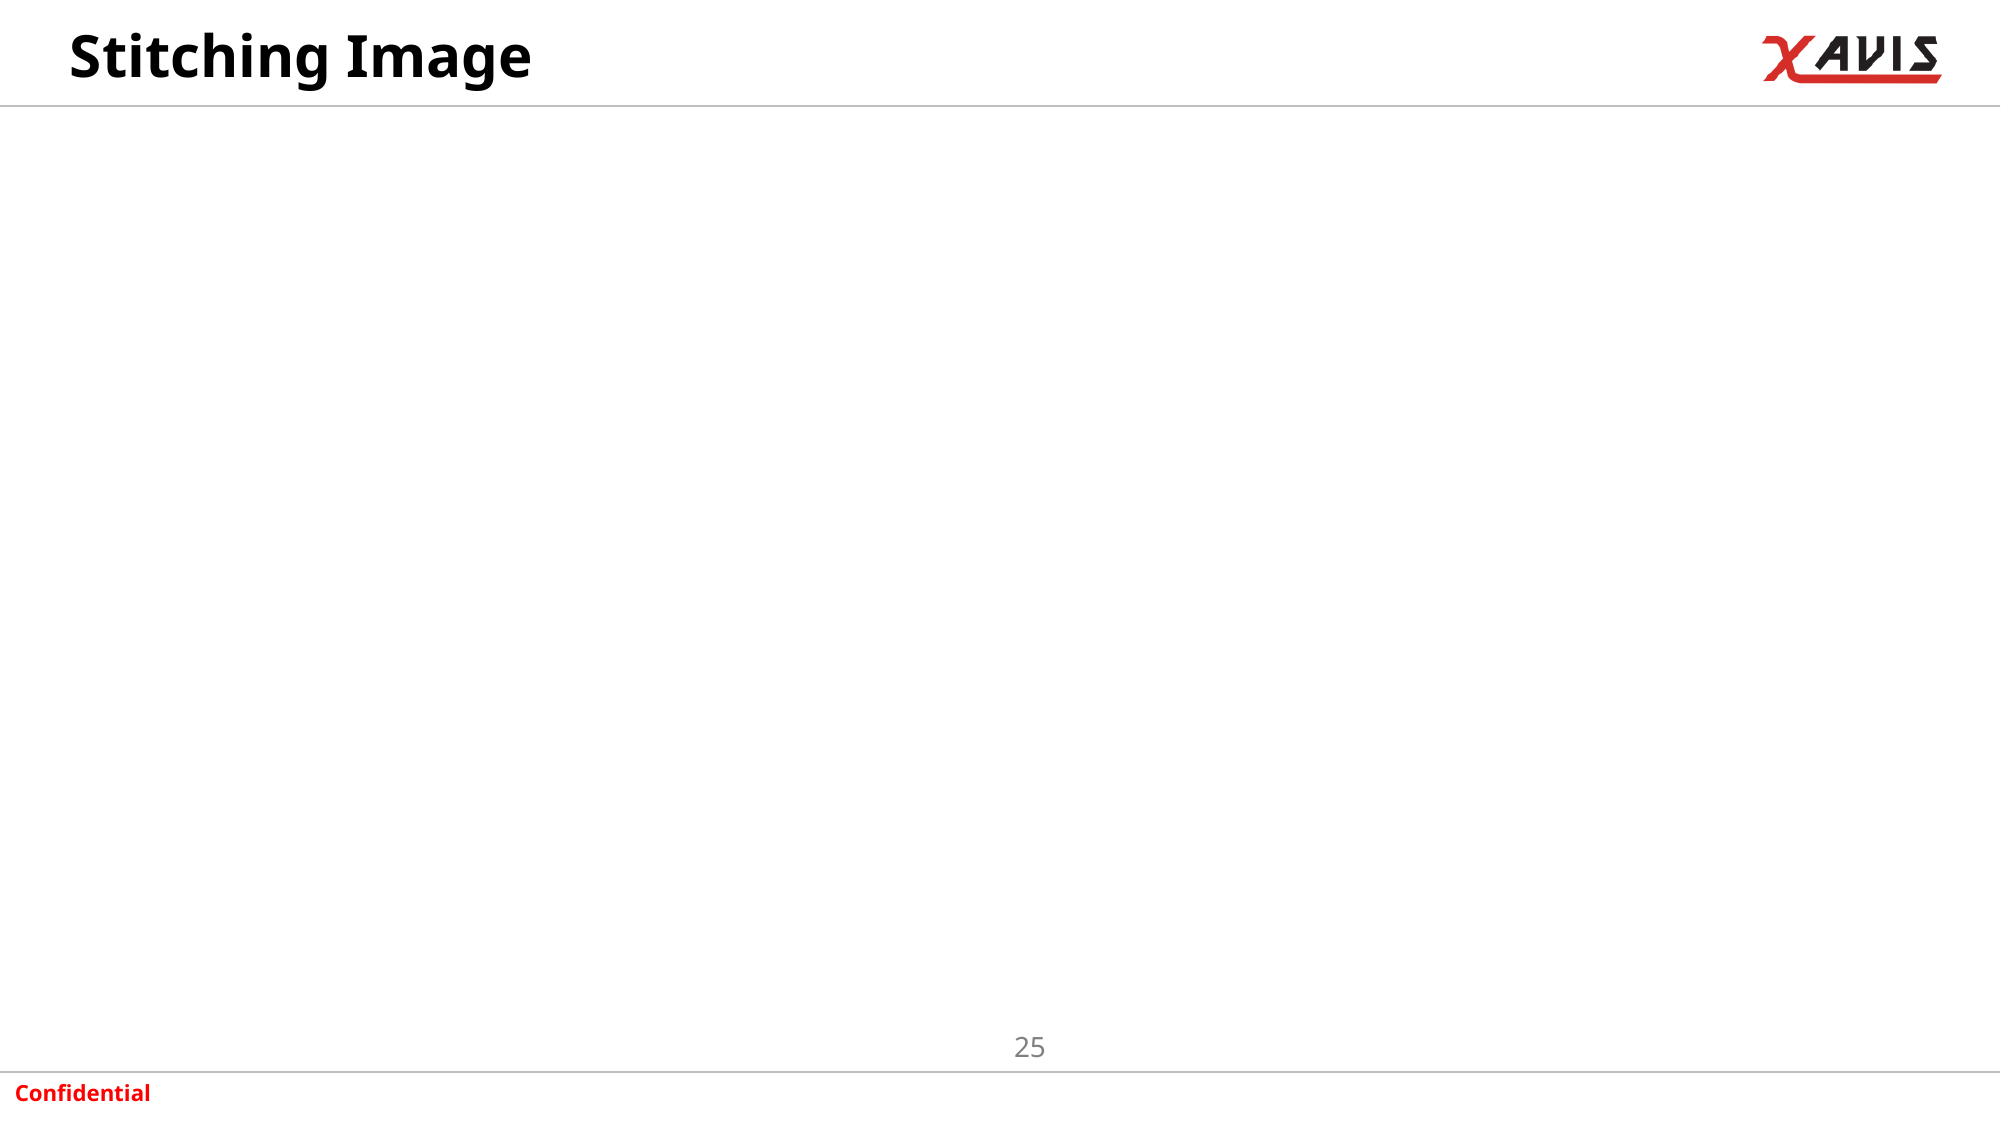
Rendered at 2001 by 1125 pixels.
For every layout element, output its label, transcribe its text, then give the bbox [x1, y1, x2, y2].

title Stitching Image [55, 23, 1270, 85]
picture [1756, 26, 1946, 89]
